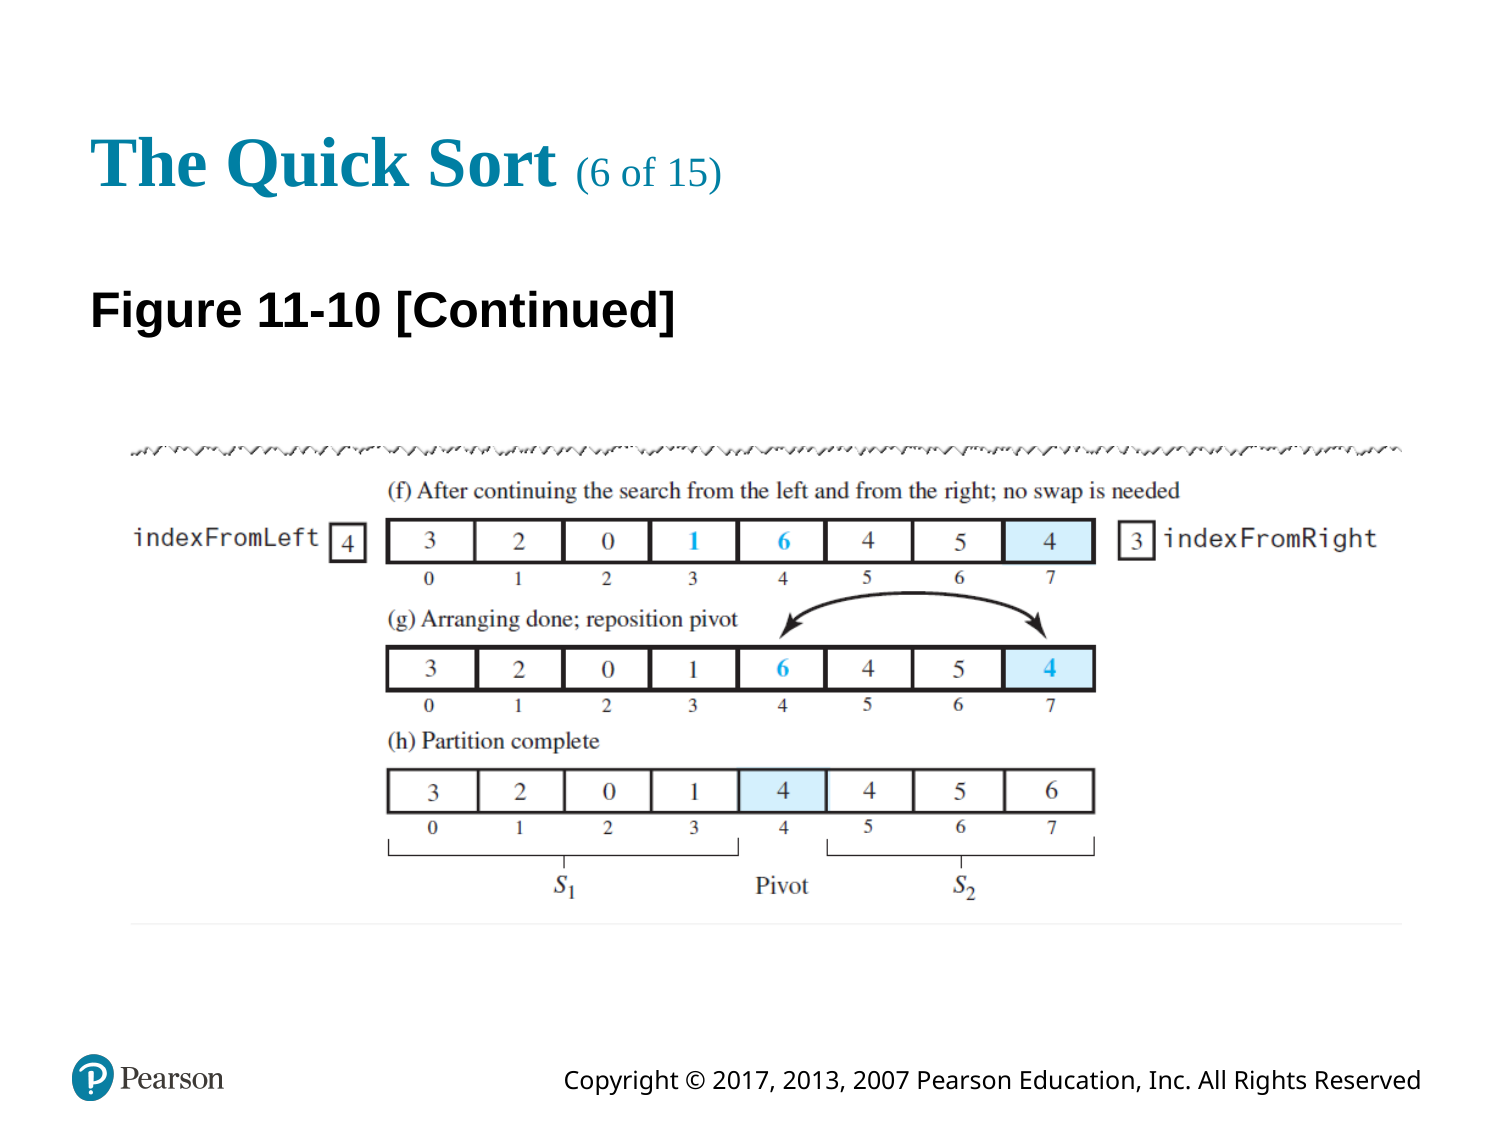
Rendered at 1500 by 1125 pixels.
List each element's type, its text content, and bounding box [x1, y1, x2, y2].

list Figure 11-10 [Continued] [75, 262, 1425, 365]
picture [72, 1087, 83, 1101]
picture [72, 1054, 88, 1070]
picture [98, 446, 1402, 927]
picture [98, 1054, 224, 1101]
picture [80, 1063, 106, 1088]
title The Quick Sort (6 of 15) [75, 35, 1425, 216]
